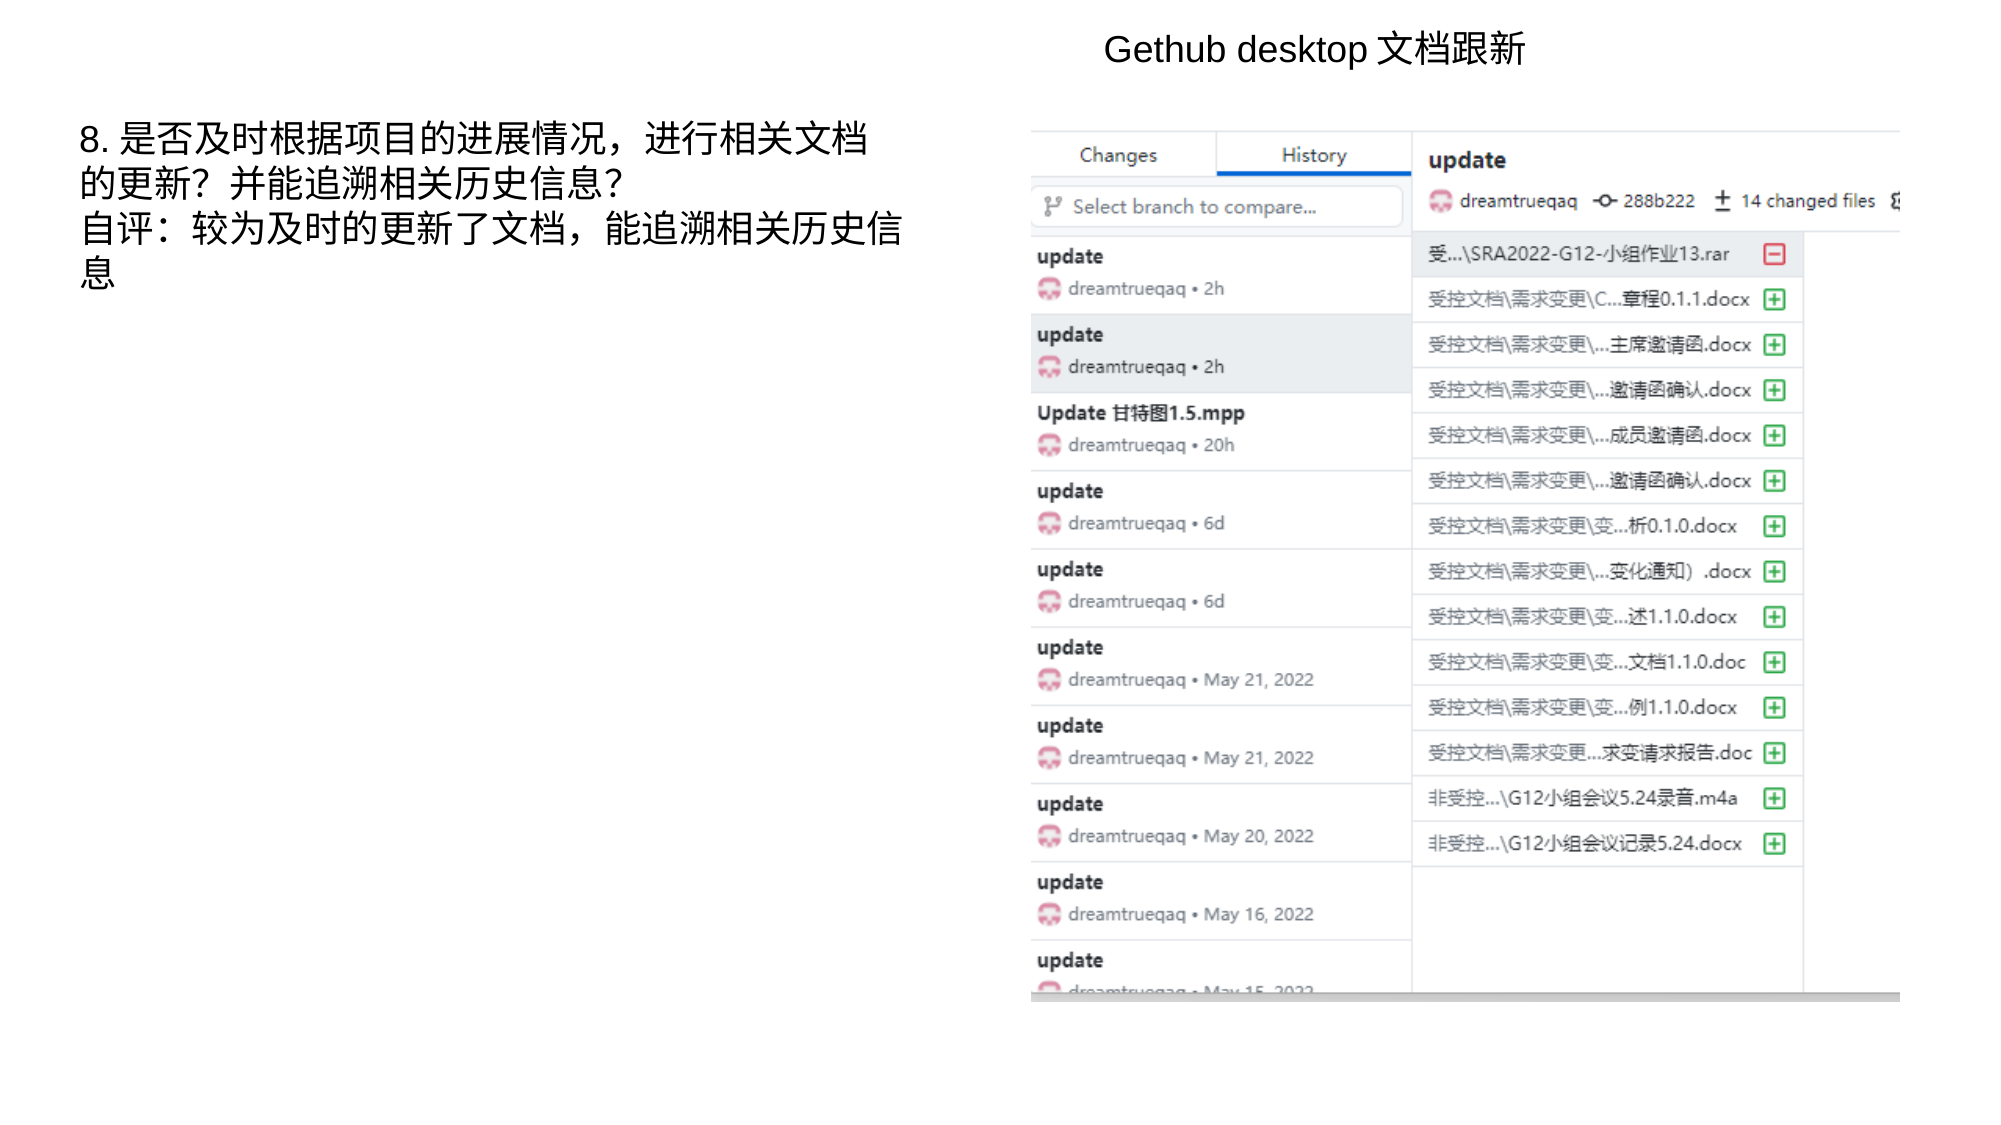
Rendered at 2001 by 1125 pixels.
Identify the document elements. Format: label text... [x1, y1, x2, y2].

picture [1031, 123, 1900, 1002]
text_box Gethub desktop文档跟新 [1088, 17, 1582, 78]
text_box 8.是否及时根据项目的进展情况，进行相关文档的更新？并能追溯相关历史信息？ 自评：较为及时的更新了文档，能追溯相关历史信息 [64, 108, 920, 348]
